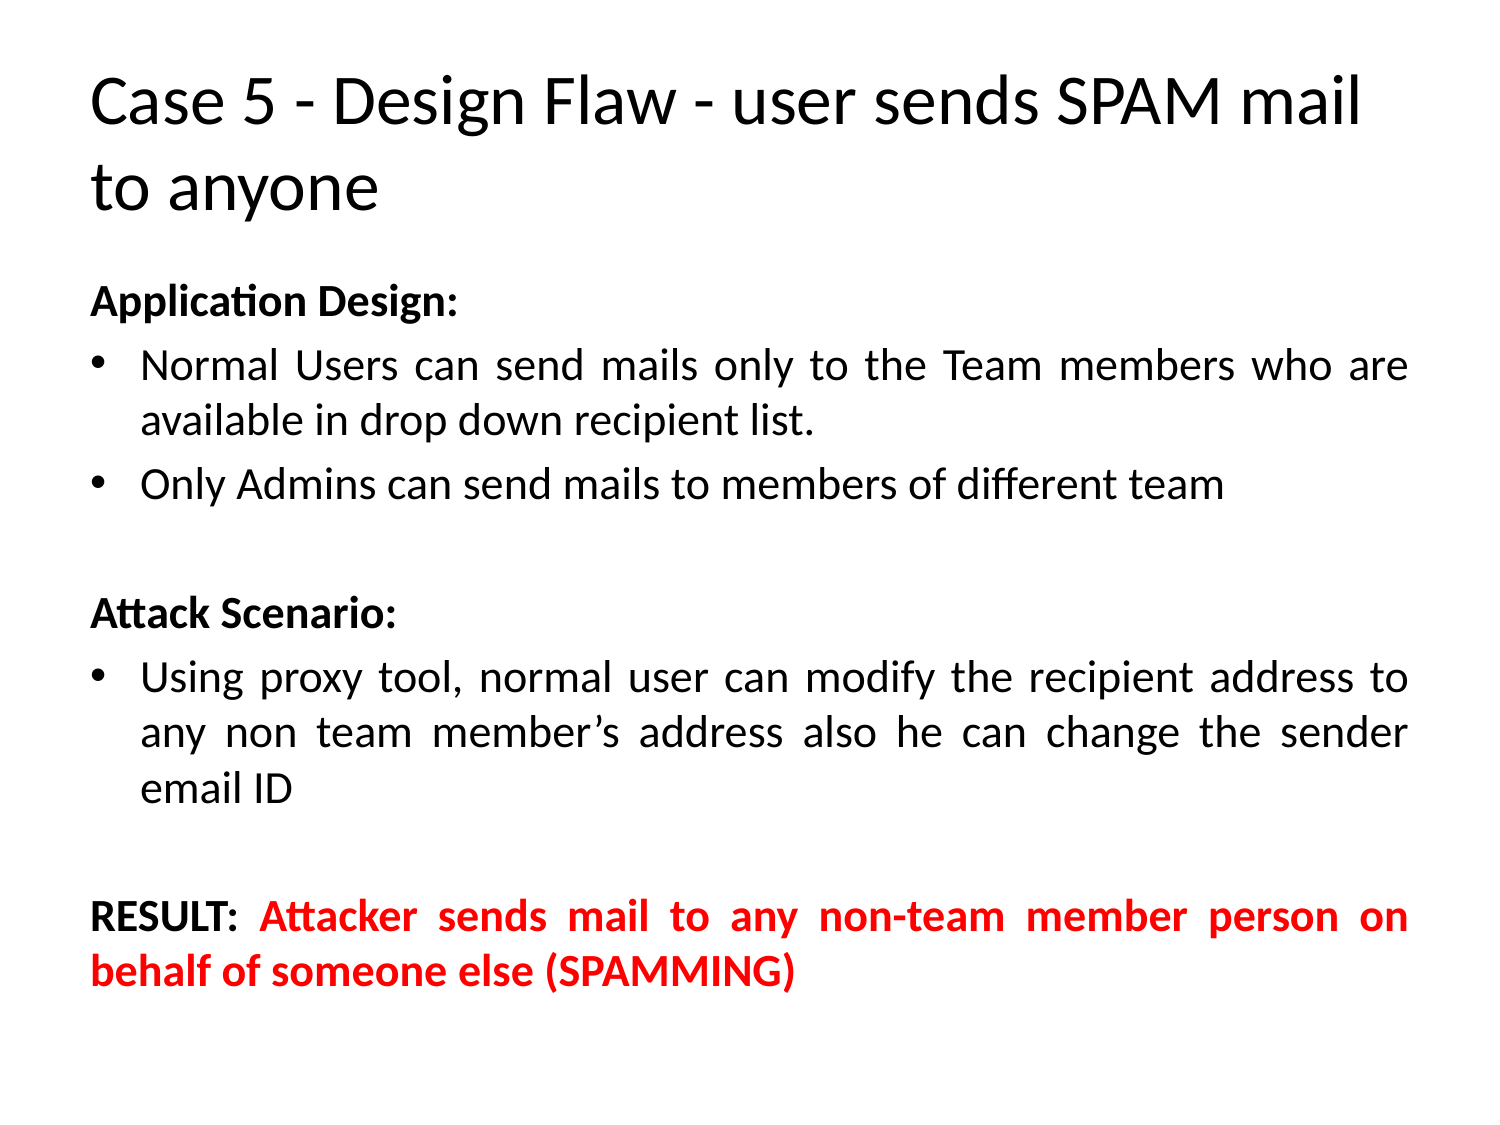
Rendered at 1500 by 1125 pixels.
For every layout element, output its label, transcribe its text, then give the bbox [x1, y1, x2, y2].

title Case 5 - Design Flaw - user sends SPAM mail to anyone [75, 45, 1425, 233]
list Application Design: Normal Users can send mails only to the Team members who are available in drop down recipient list. Only Admins can send mails to members of different team Attack Scenario: Using proxy tool, normal user can modify the recipient address to any non team member’s address also he can change the sender email ID RESULT: Attacker sends mail to any non-team member person on behalf of someone else (SPAMMING) [75, 262, 1425, 1005]
